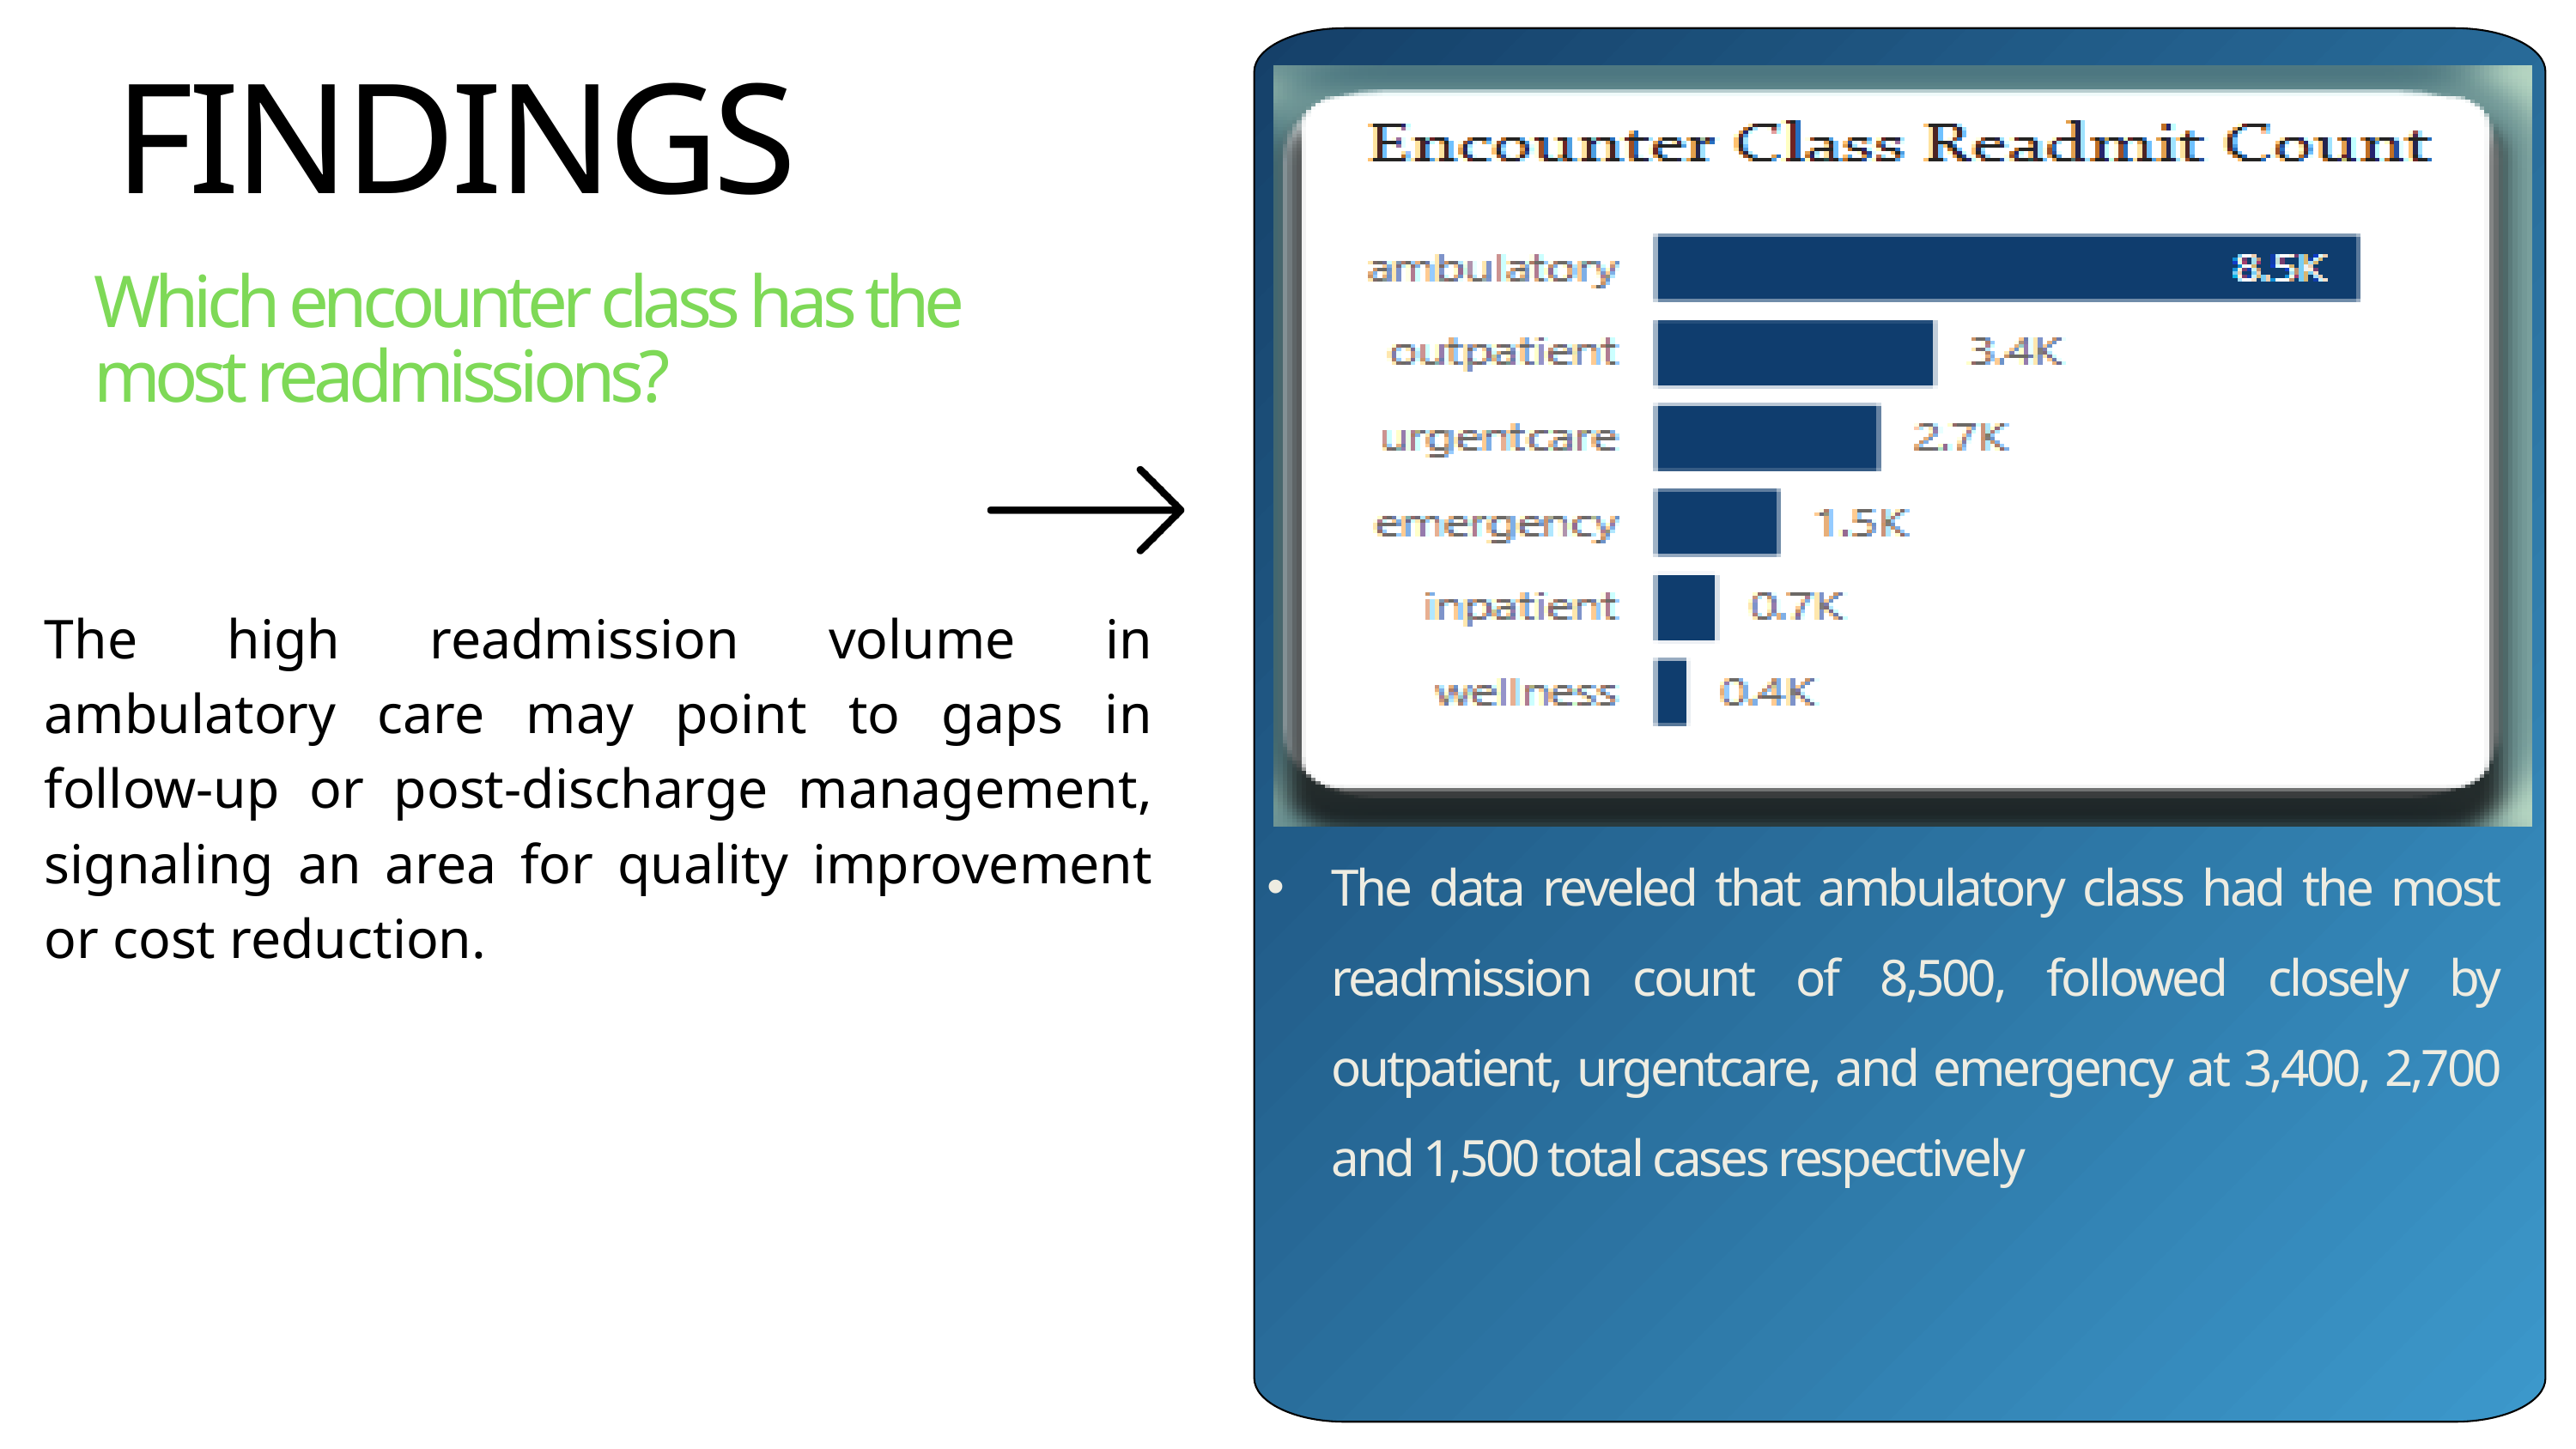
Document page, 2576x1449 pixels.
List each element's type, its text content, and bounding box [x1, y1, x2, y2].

picture [1273, 64, 2532, 827]
text_box FINDINGS [114, 101, 1249, 224]
text_box The high readmission volume in ambulatory care may point to gaps in follow-up or post-discharge management, signaling an area for quality improvement or cost reduction. [44, 594, 1154, 969]
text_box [1254, 27, 2546, 1422]
text_box [987, 465, 1185, 555]
text_box Which encounter class has the most readmissions? [81, 260, 1117, 423]
